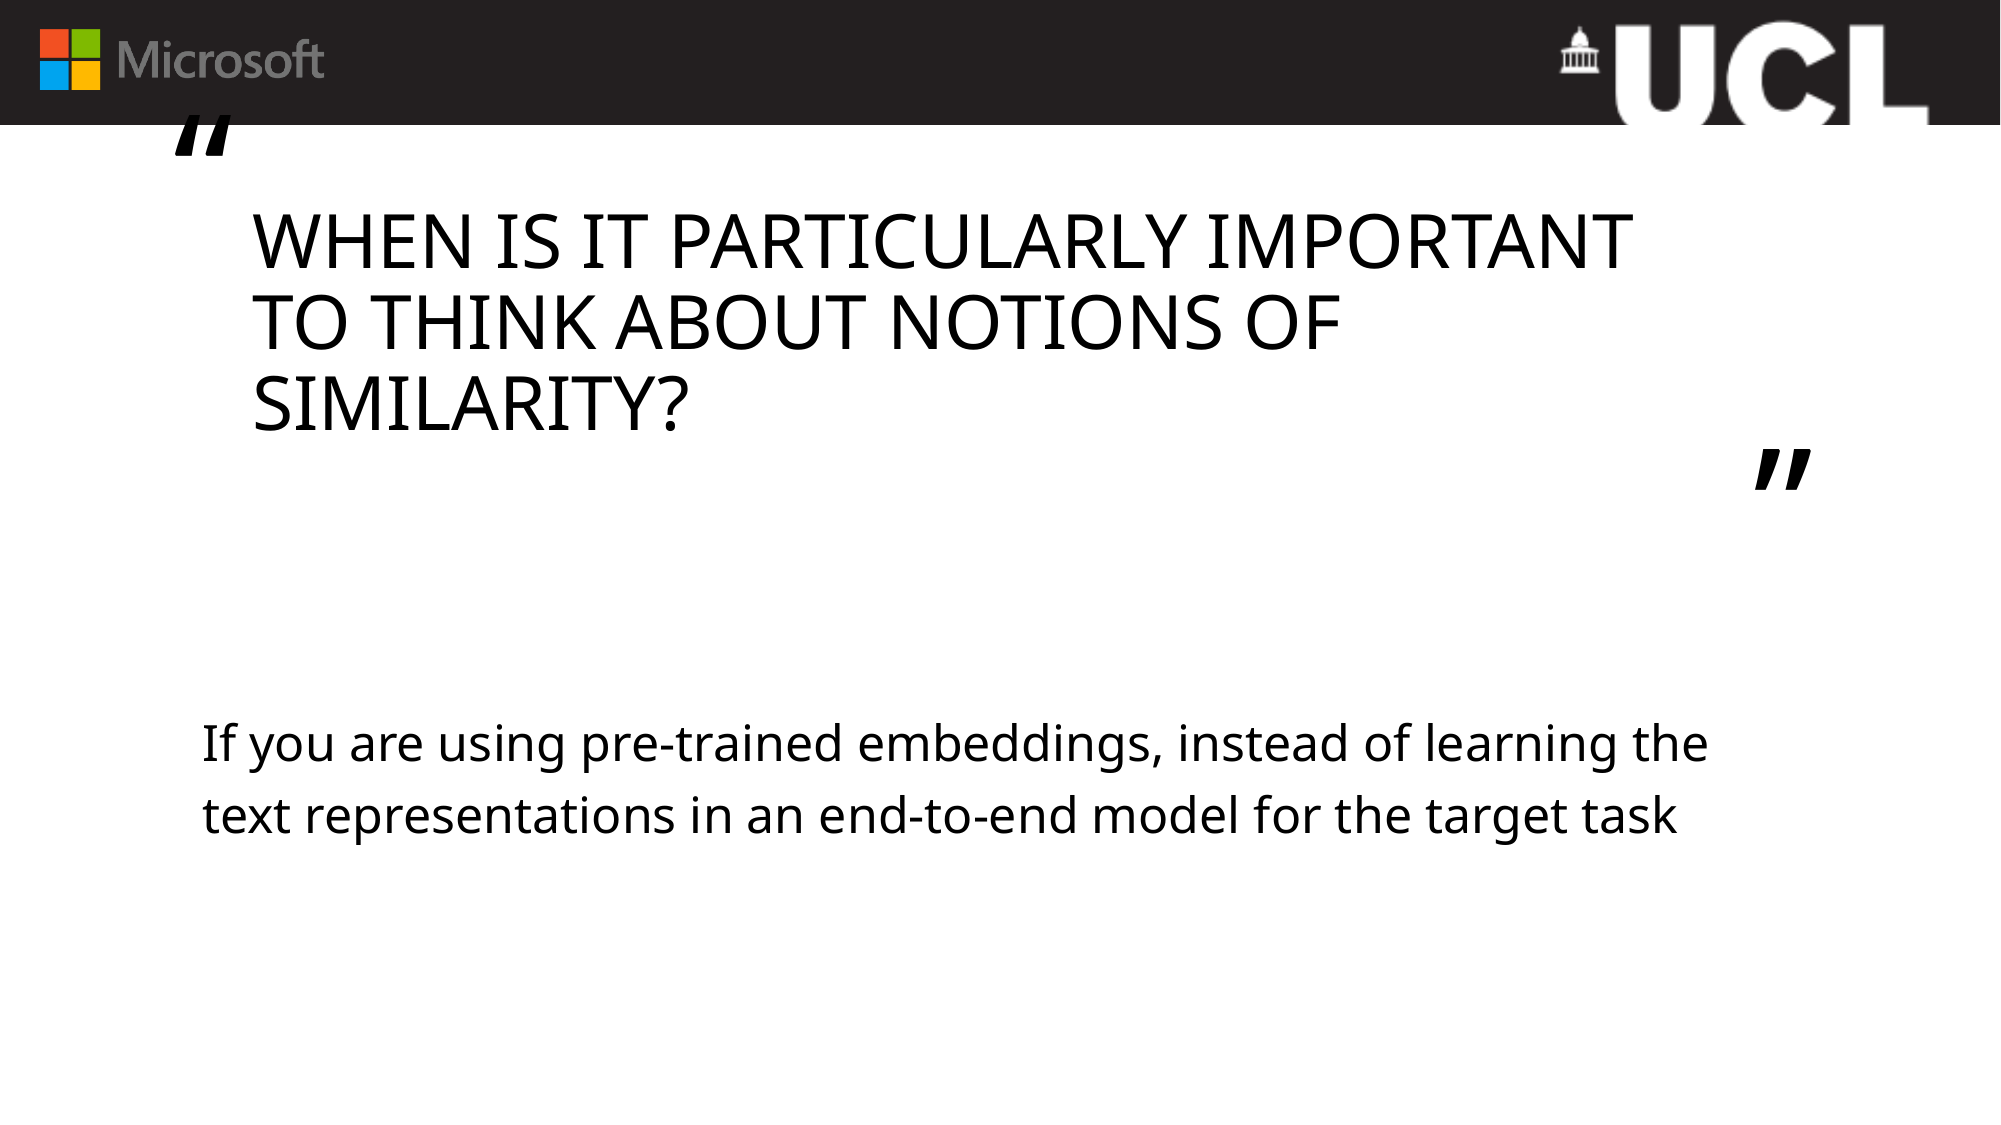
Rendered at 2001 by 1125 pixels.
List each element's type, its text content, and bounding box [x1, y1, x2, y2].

list If you are using pre-trained embeddings, instead of learning the text representations in an end-to-end model for the target task [187, 592, 1813, 952]
picture [0, 0, 363, 126]
title When is it particularly important to think about notions of similarity? [237, 99, 1764, 551]
